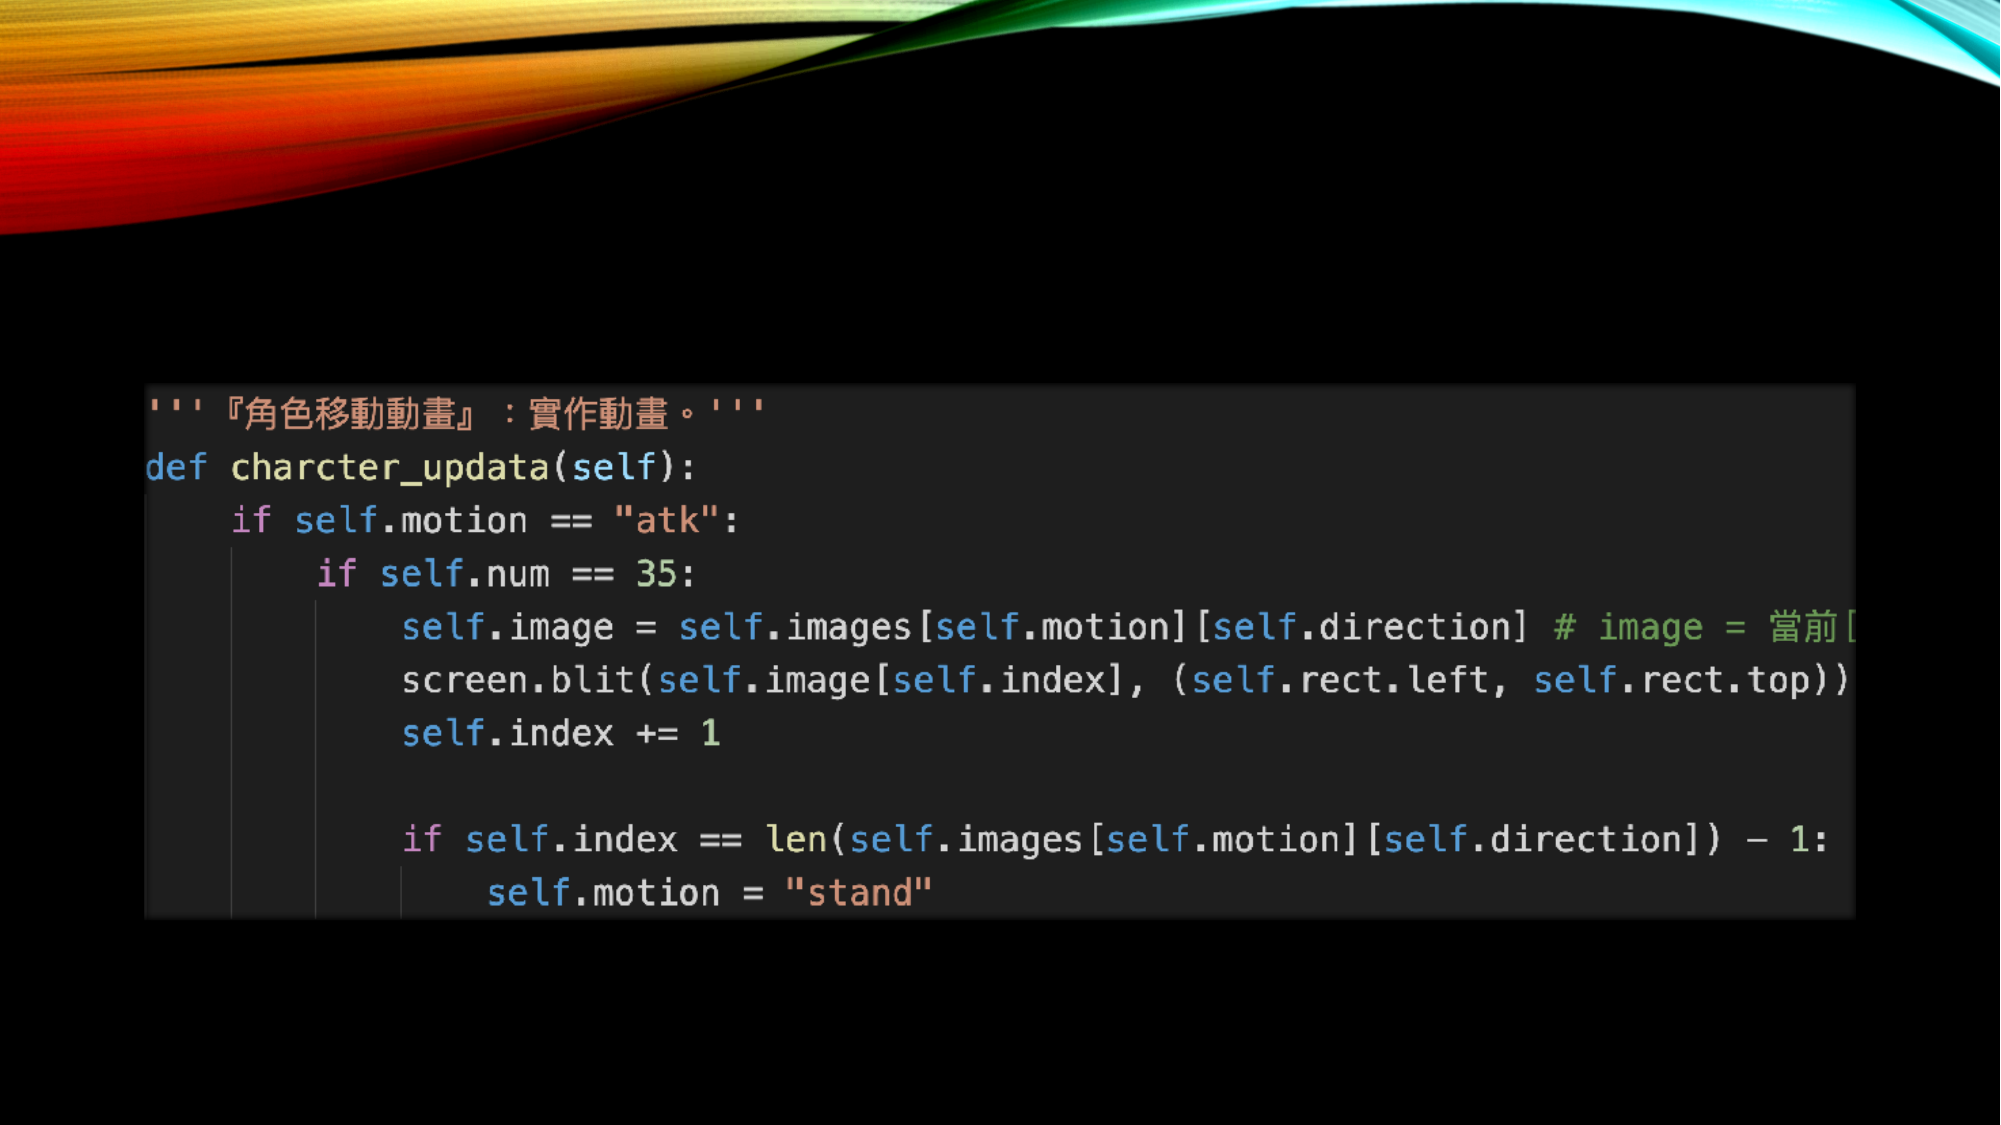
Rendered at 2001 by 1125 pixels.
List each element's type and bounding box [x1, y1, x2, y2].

picture [144, 383, 1856, 922]
picture [0, 0, 2000, 237]
